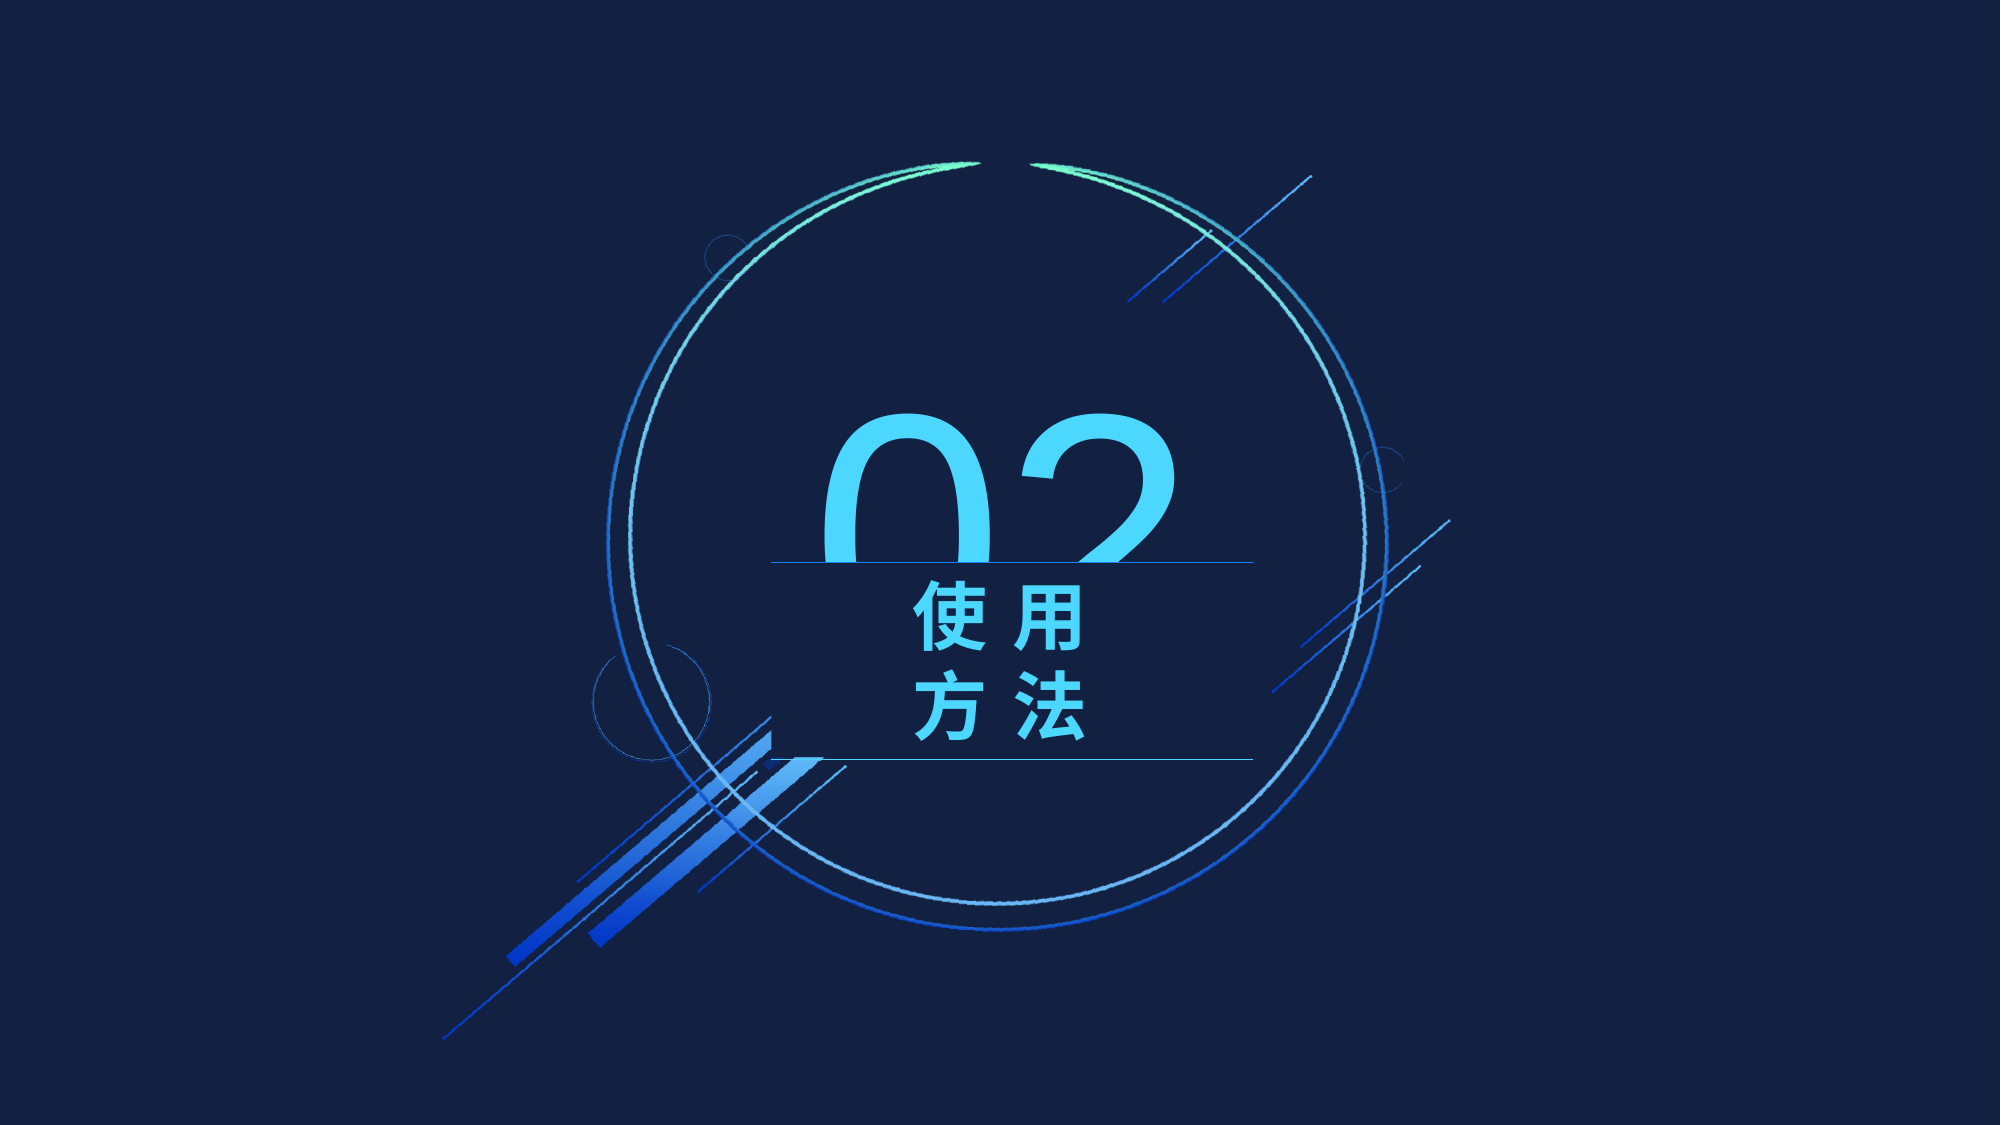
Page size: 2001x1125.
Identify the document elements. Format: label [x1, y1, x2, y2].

text_box [771, 562, 1253, 760]
picture [335, 0, 1571, 1125]
